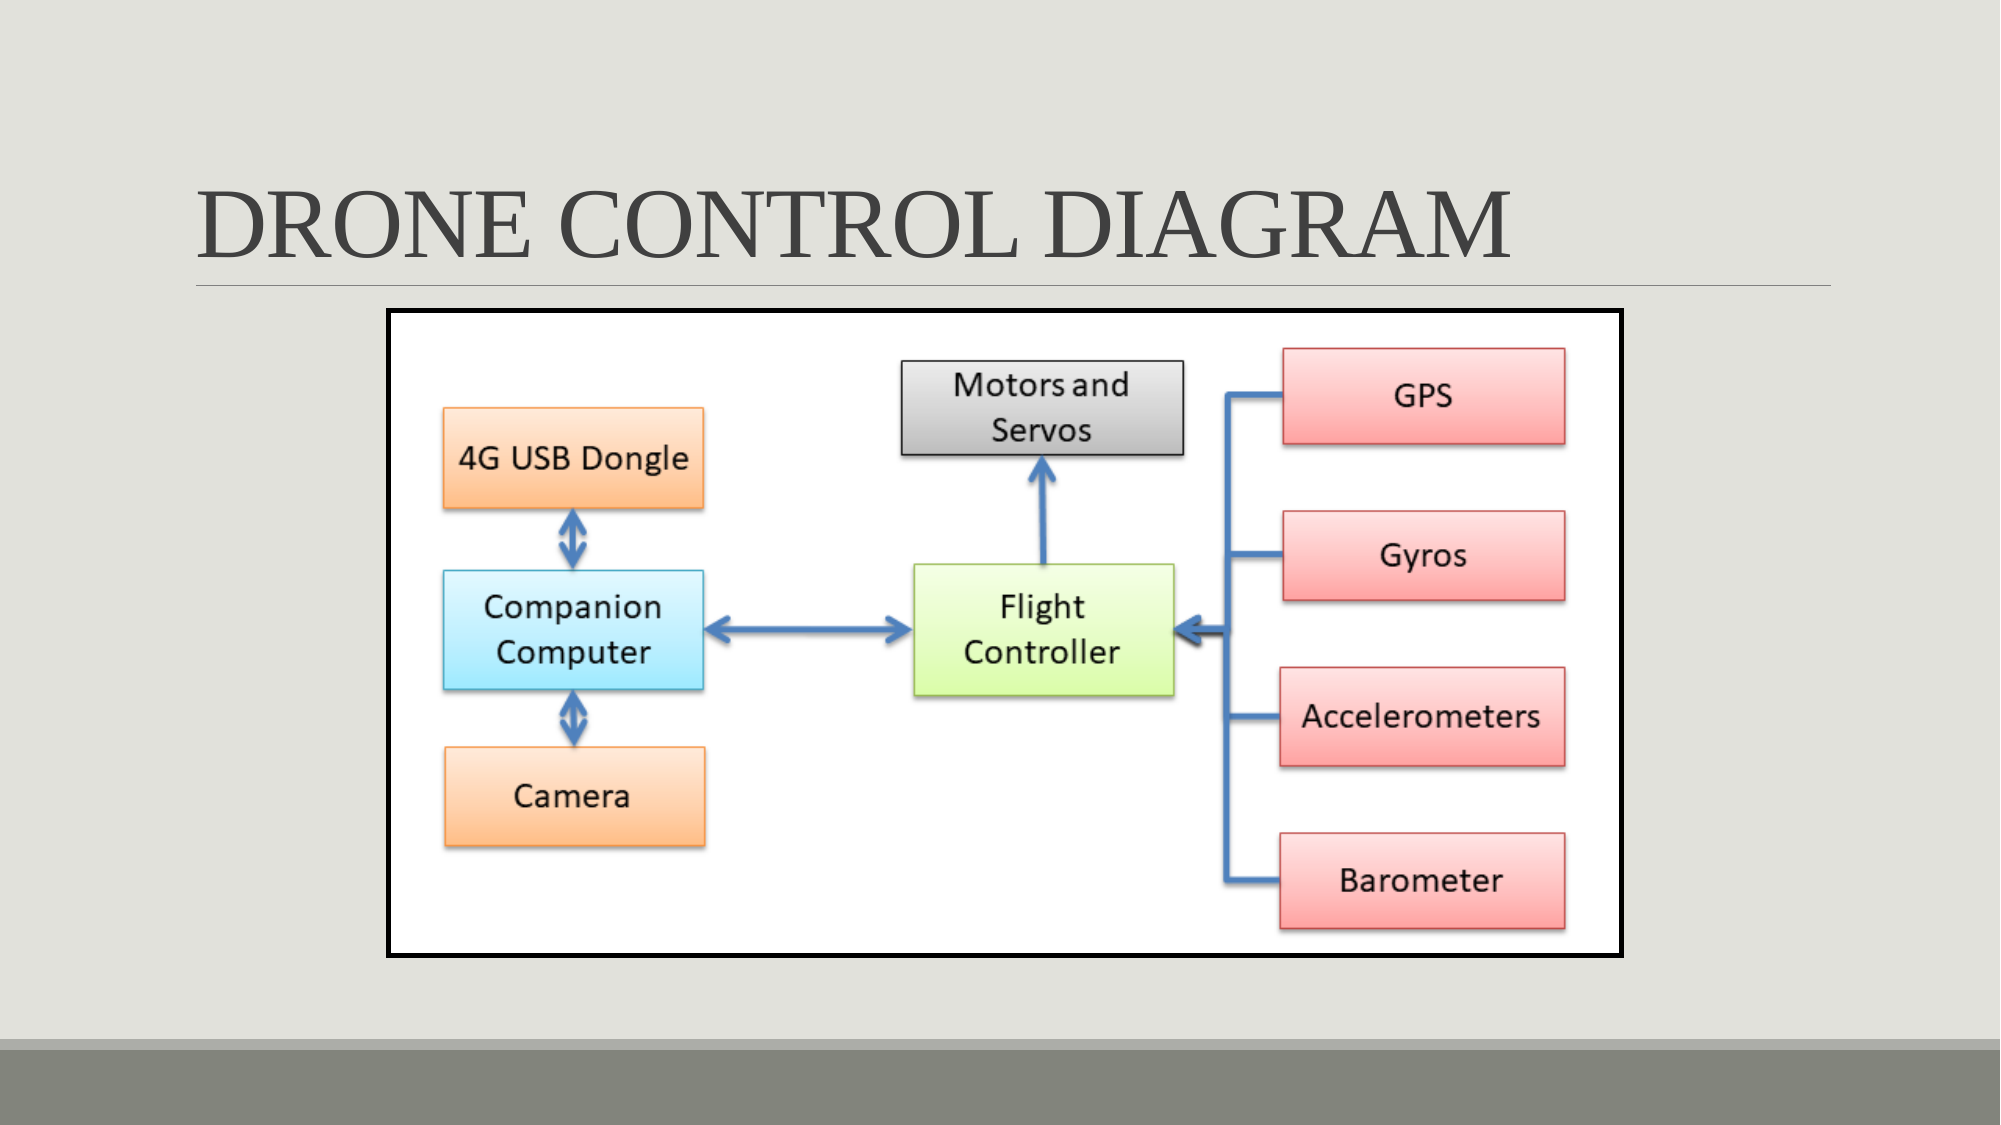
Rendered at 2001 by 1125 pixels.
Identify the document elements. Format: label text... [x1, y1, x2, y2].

title DRONE CONTROL DIAGRAM [180, 47, 1830, 285]
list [390, 311, 1620, 954]
